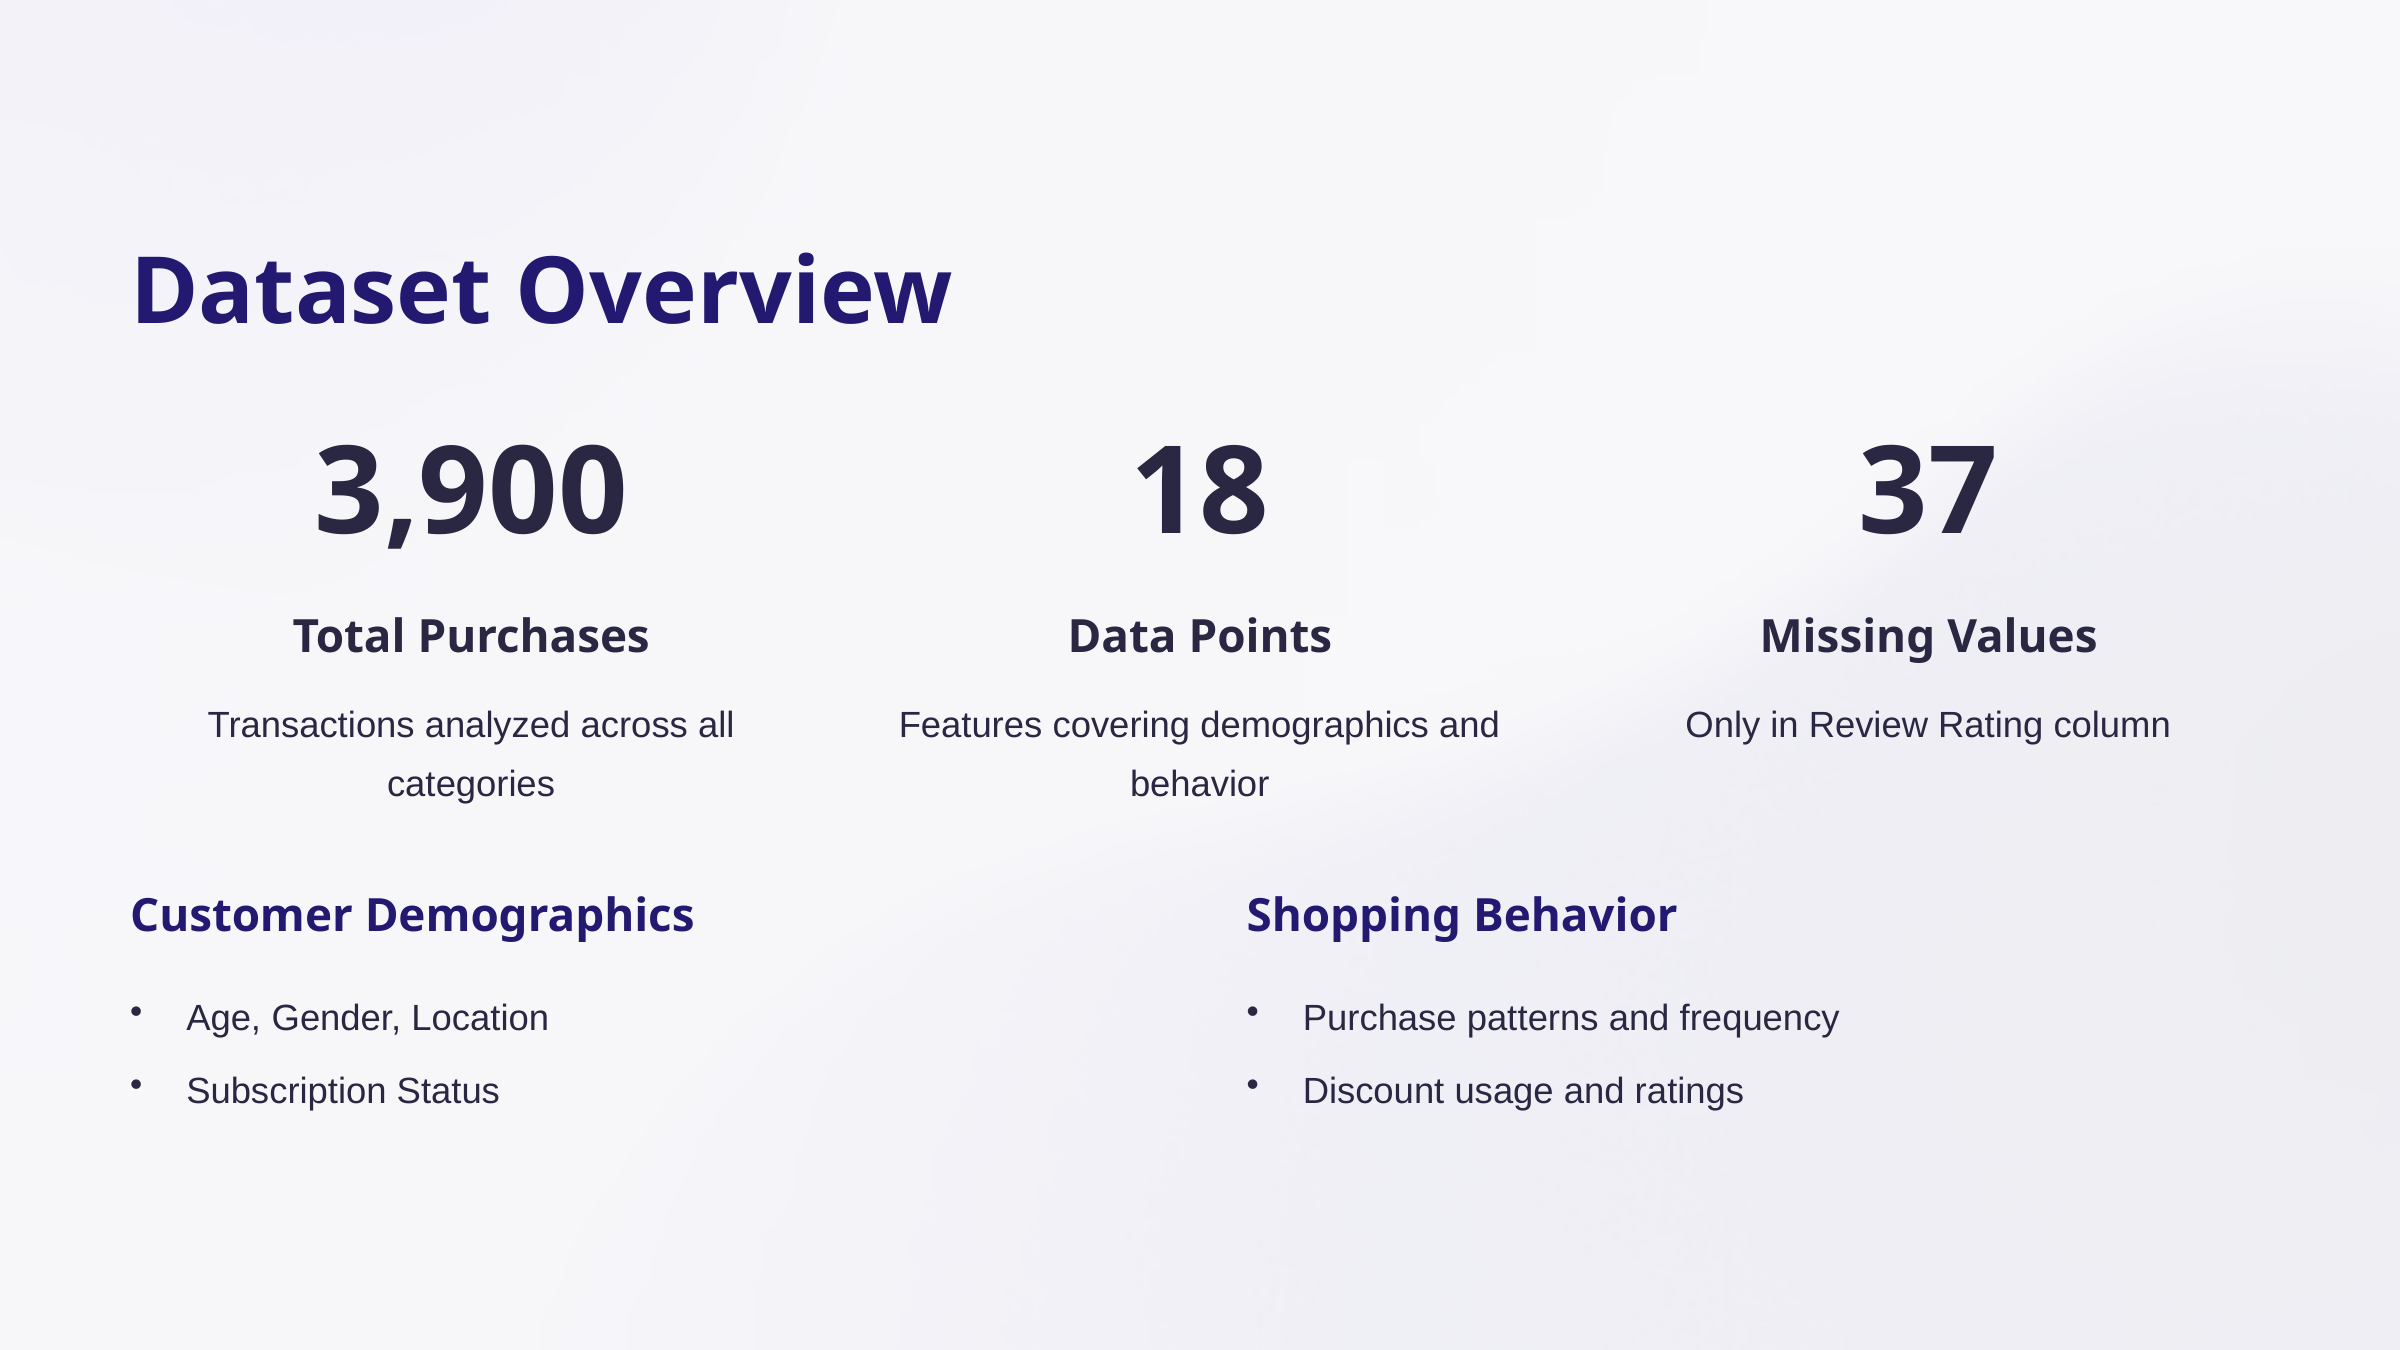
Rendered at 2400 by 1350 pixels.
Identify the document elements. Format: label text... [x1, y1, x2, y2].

text_box 3,900 [130, 435, 813, 559]
text_box Only in Review Rating column [1587, 685, 2270, 745]
text_box Missing Values [1696, 604, 2162, 663]
text_box Discount usage and ratings [1246, 1051, 2271, 1111]
text_box Transactions analyzed across all categories [130, 685, 813, 805]
text_box Shopping Behavior [1246, 883, 1712, 942]
text_box Features covering demographics and behavior [858, 685, 1541, 805]
text_box 37 [1587, 435, 2270, 559]
text_box Subscription Status [130, 1051, 1155, 1111]
text_box Total Purchases [238, 604, 704, 663]
text_box Dataset Overview [130, 226, 1061, 343]
text_box Purchase patterns and frequency [1246, 978, 2271, 1039]
text_box Customer Demographics [130, 883, 669, 942]
text_box 18 [858, 435, 1541, 559]
text_box Age, Gender, Location [130, 978, 1155, 1039]
text_box Data Points [967, 604, 1433, 663]
